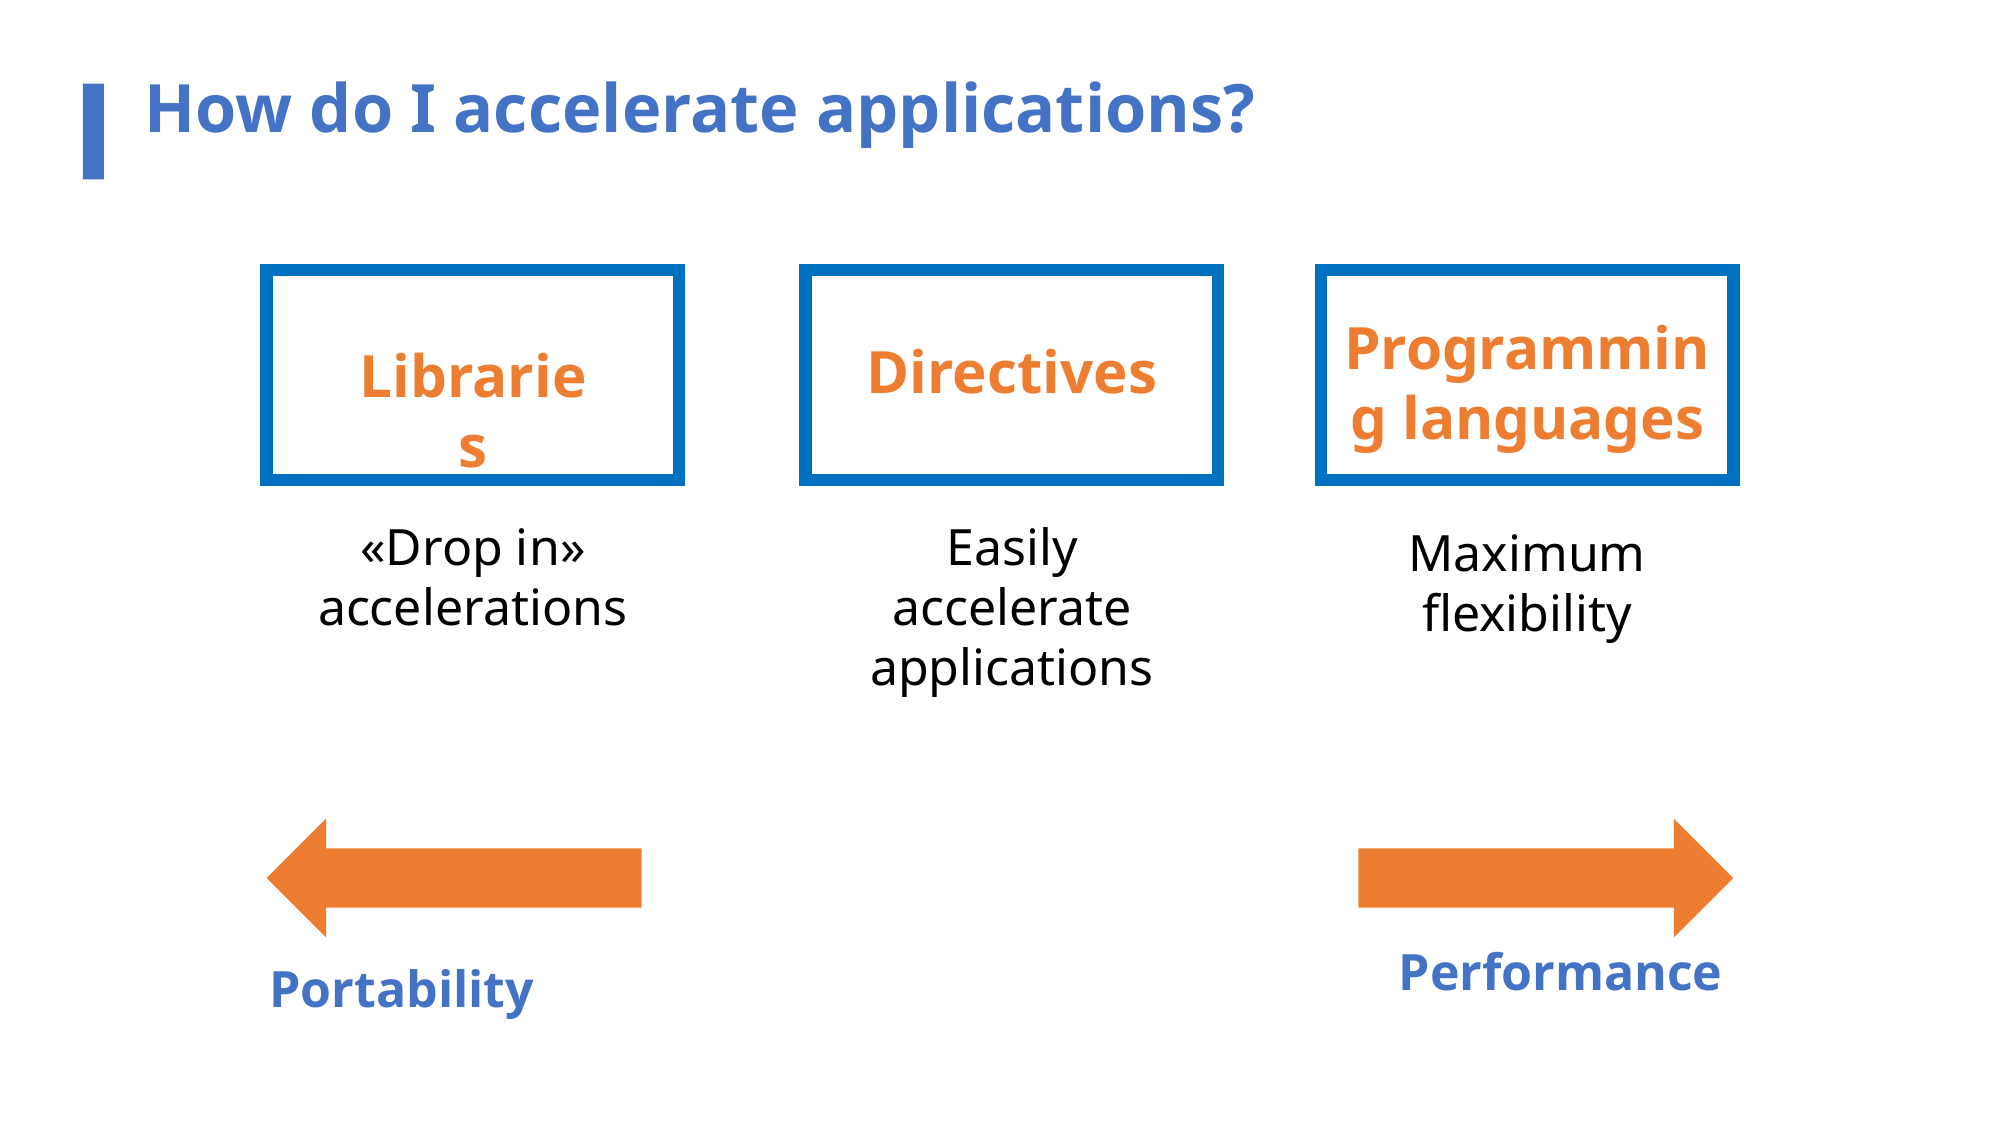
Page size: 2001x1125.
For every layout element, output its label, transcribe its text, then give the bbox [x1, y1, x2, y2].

text_box Libraries [332, 331, 614, 487]
text_box [1320, 269, 1734, 303]
text_box [265, 816, 643, 940]
text_box Performance [1383, 933, 1738, 1008]
text_box How do I accelerate applications? [129, 58, 1453, 154]
text_box Easily accelerate applications [805, 508, 1219, 704]
text_box [1320, 459, 1734, 481]
text_box «Drop in» accelerations [266, 508, 680, 644]
text_box Portability [254, 949, 549, 1025]
text_box [805, 269, 1219, 481]
text_box Directives [846, 327, 1178, 413]
text_box [1357, 816, 1735, 933]
text_box Maximum flexibility [1320, 514, 1734, 649]
text_box [82, 82, 105, 180]
text_box [266, 269, 680, 481]
text_box Programming languages [1320, 303, 1734, 459]
